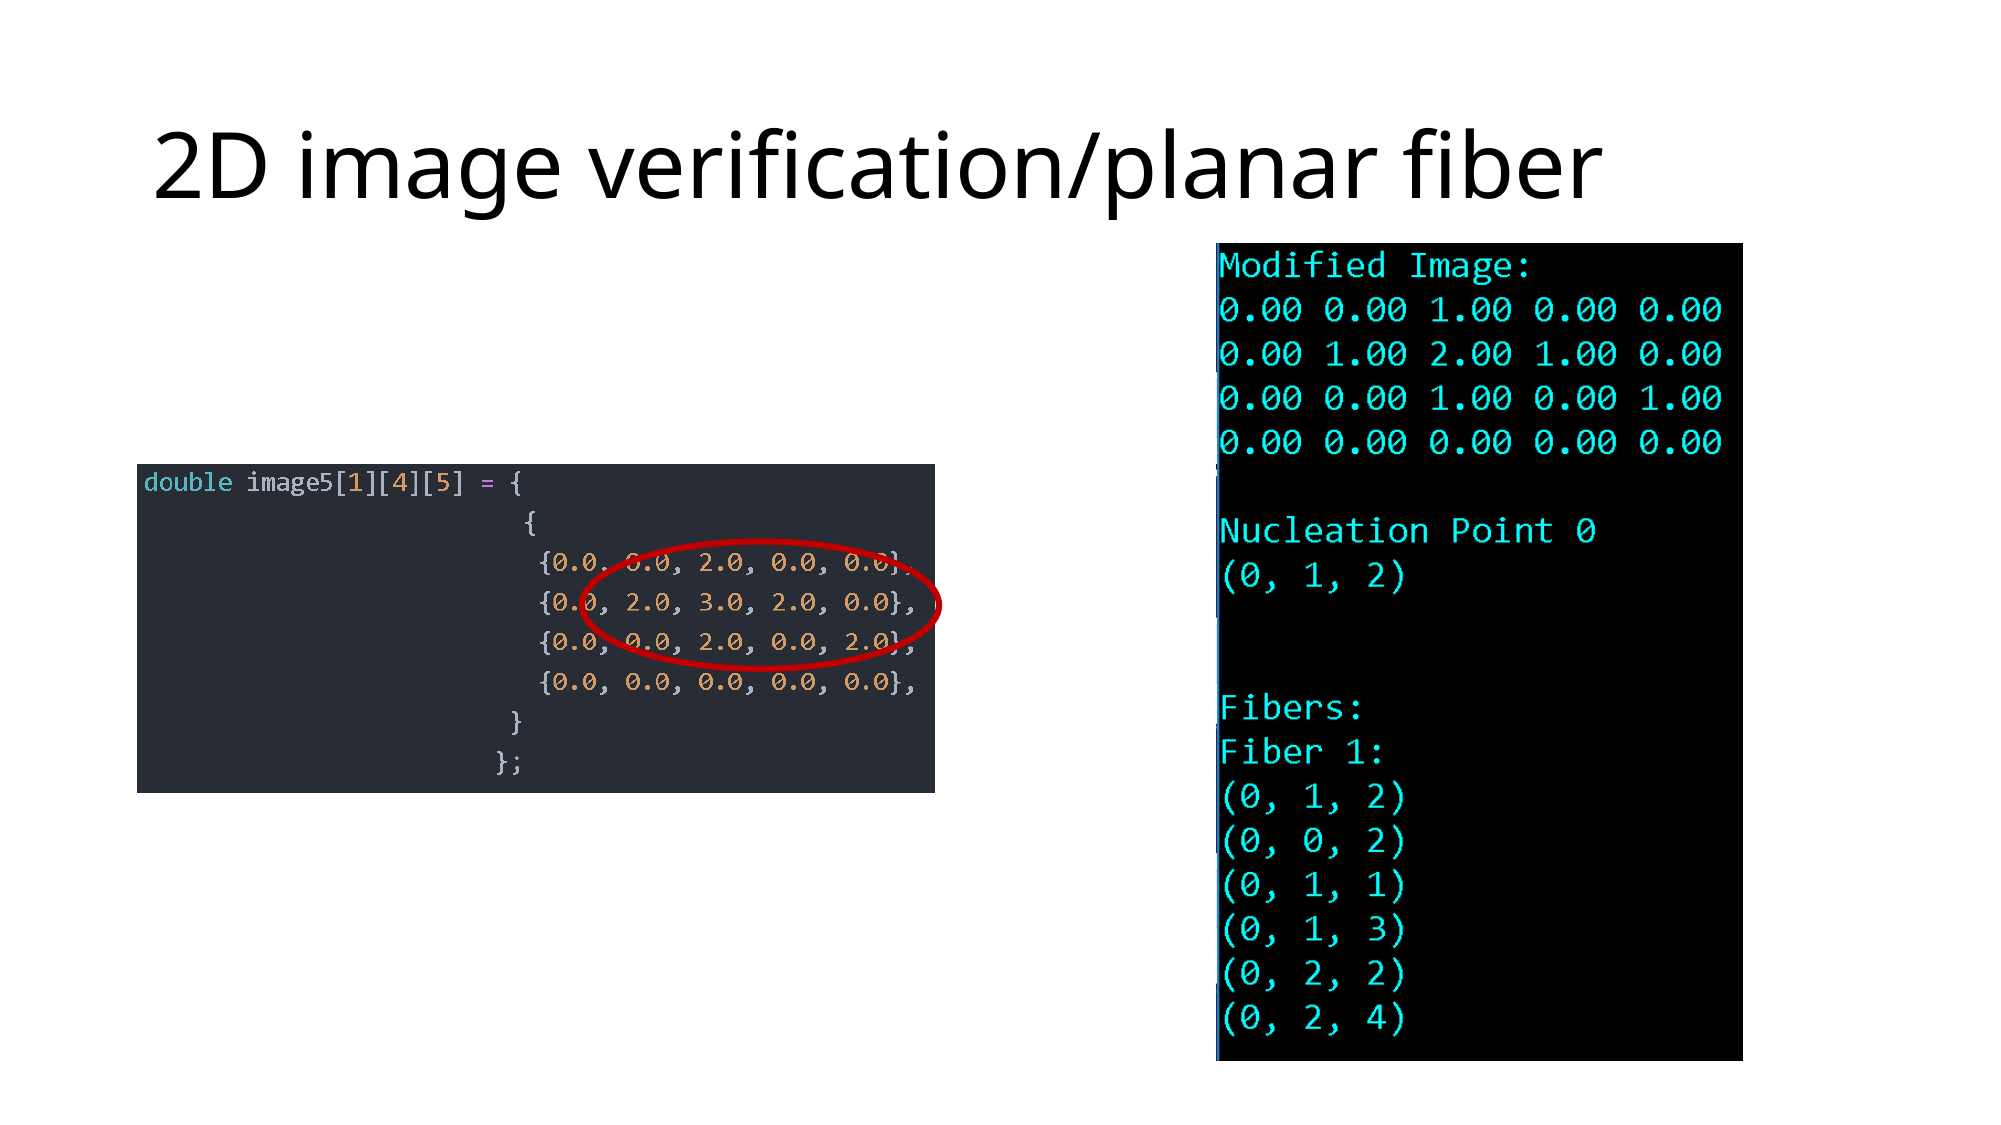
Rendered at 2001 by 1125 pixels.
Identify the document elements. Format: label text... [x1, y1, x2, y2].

picture [1215, 243, 1743, 1061]
picture [137, 464, 935, 793]
title 2D image verification/planar fiber [137, 59, 1863, 278]
text_box [935, 589, 941, 621]
